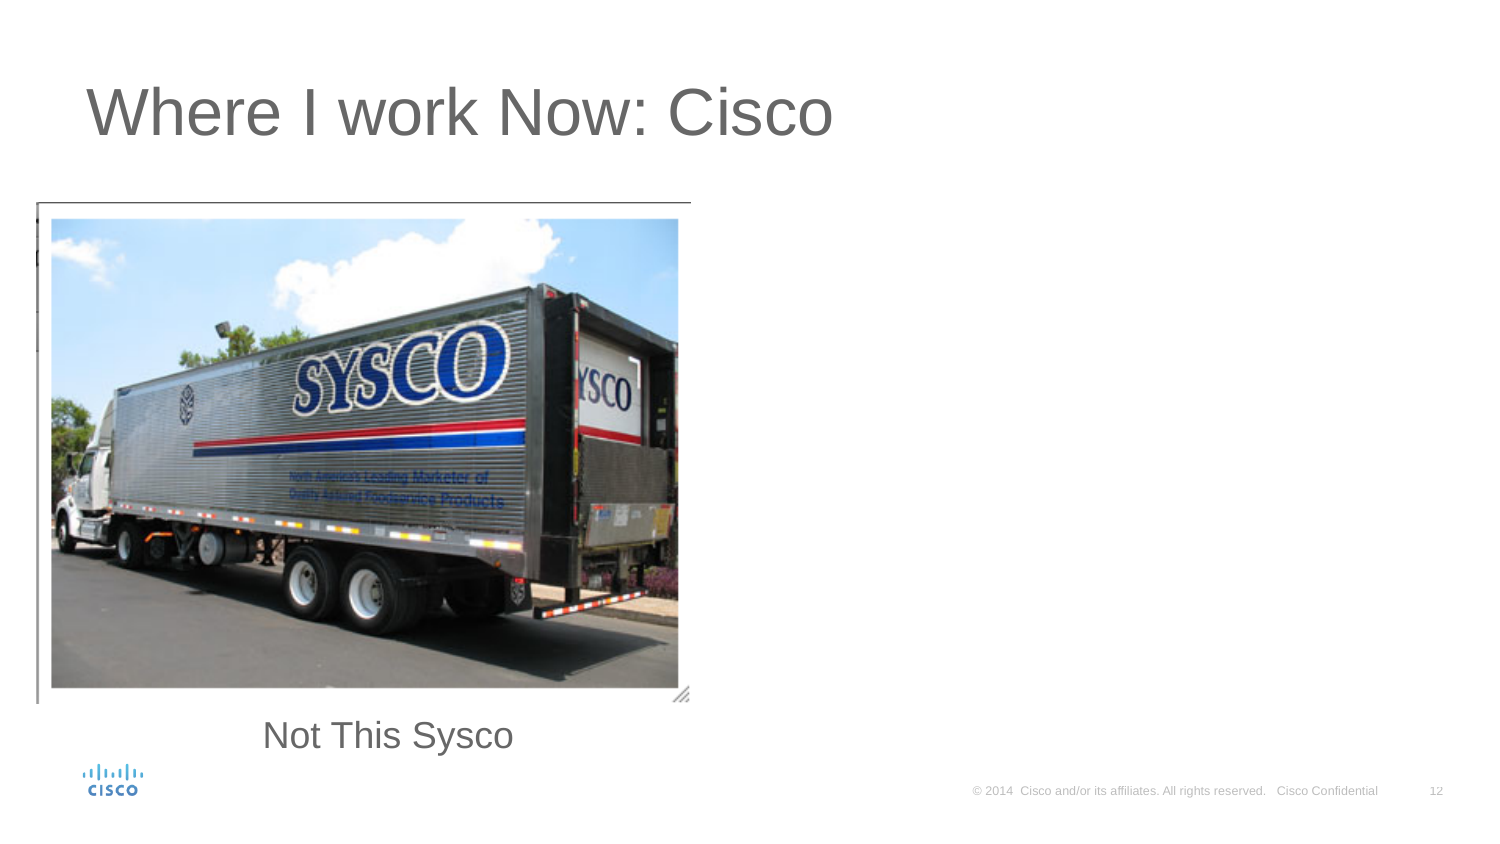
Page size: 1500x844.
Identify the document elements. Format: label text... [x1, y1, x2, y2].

picture [36, 202, 691, 705]
picture [77, 758, 149, 803]
title Where I work Now: Cisco [71, 55, 1441, 176]
text_box Not This Sysco [247, 712, 529, 764]
